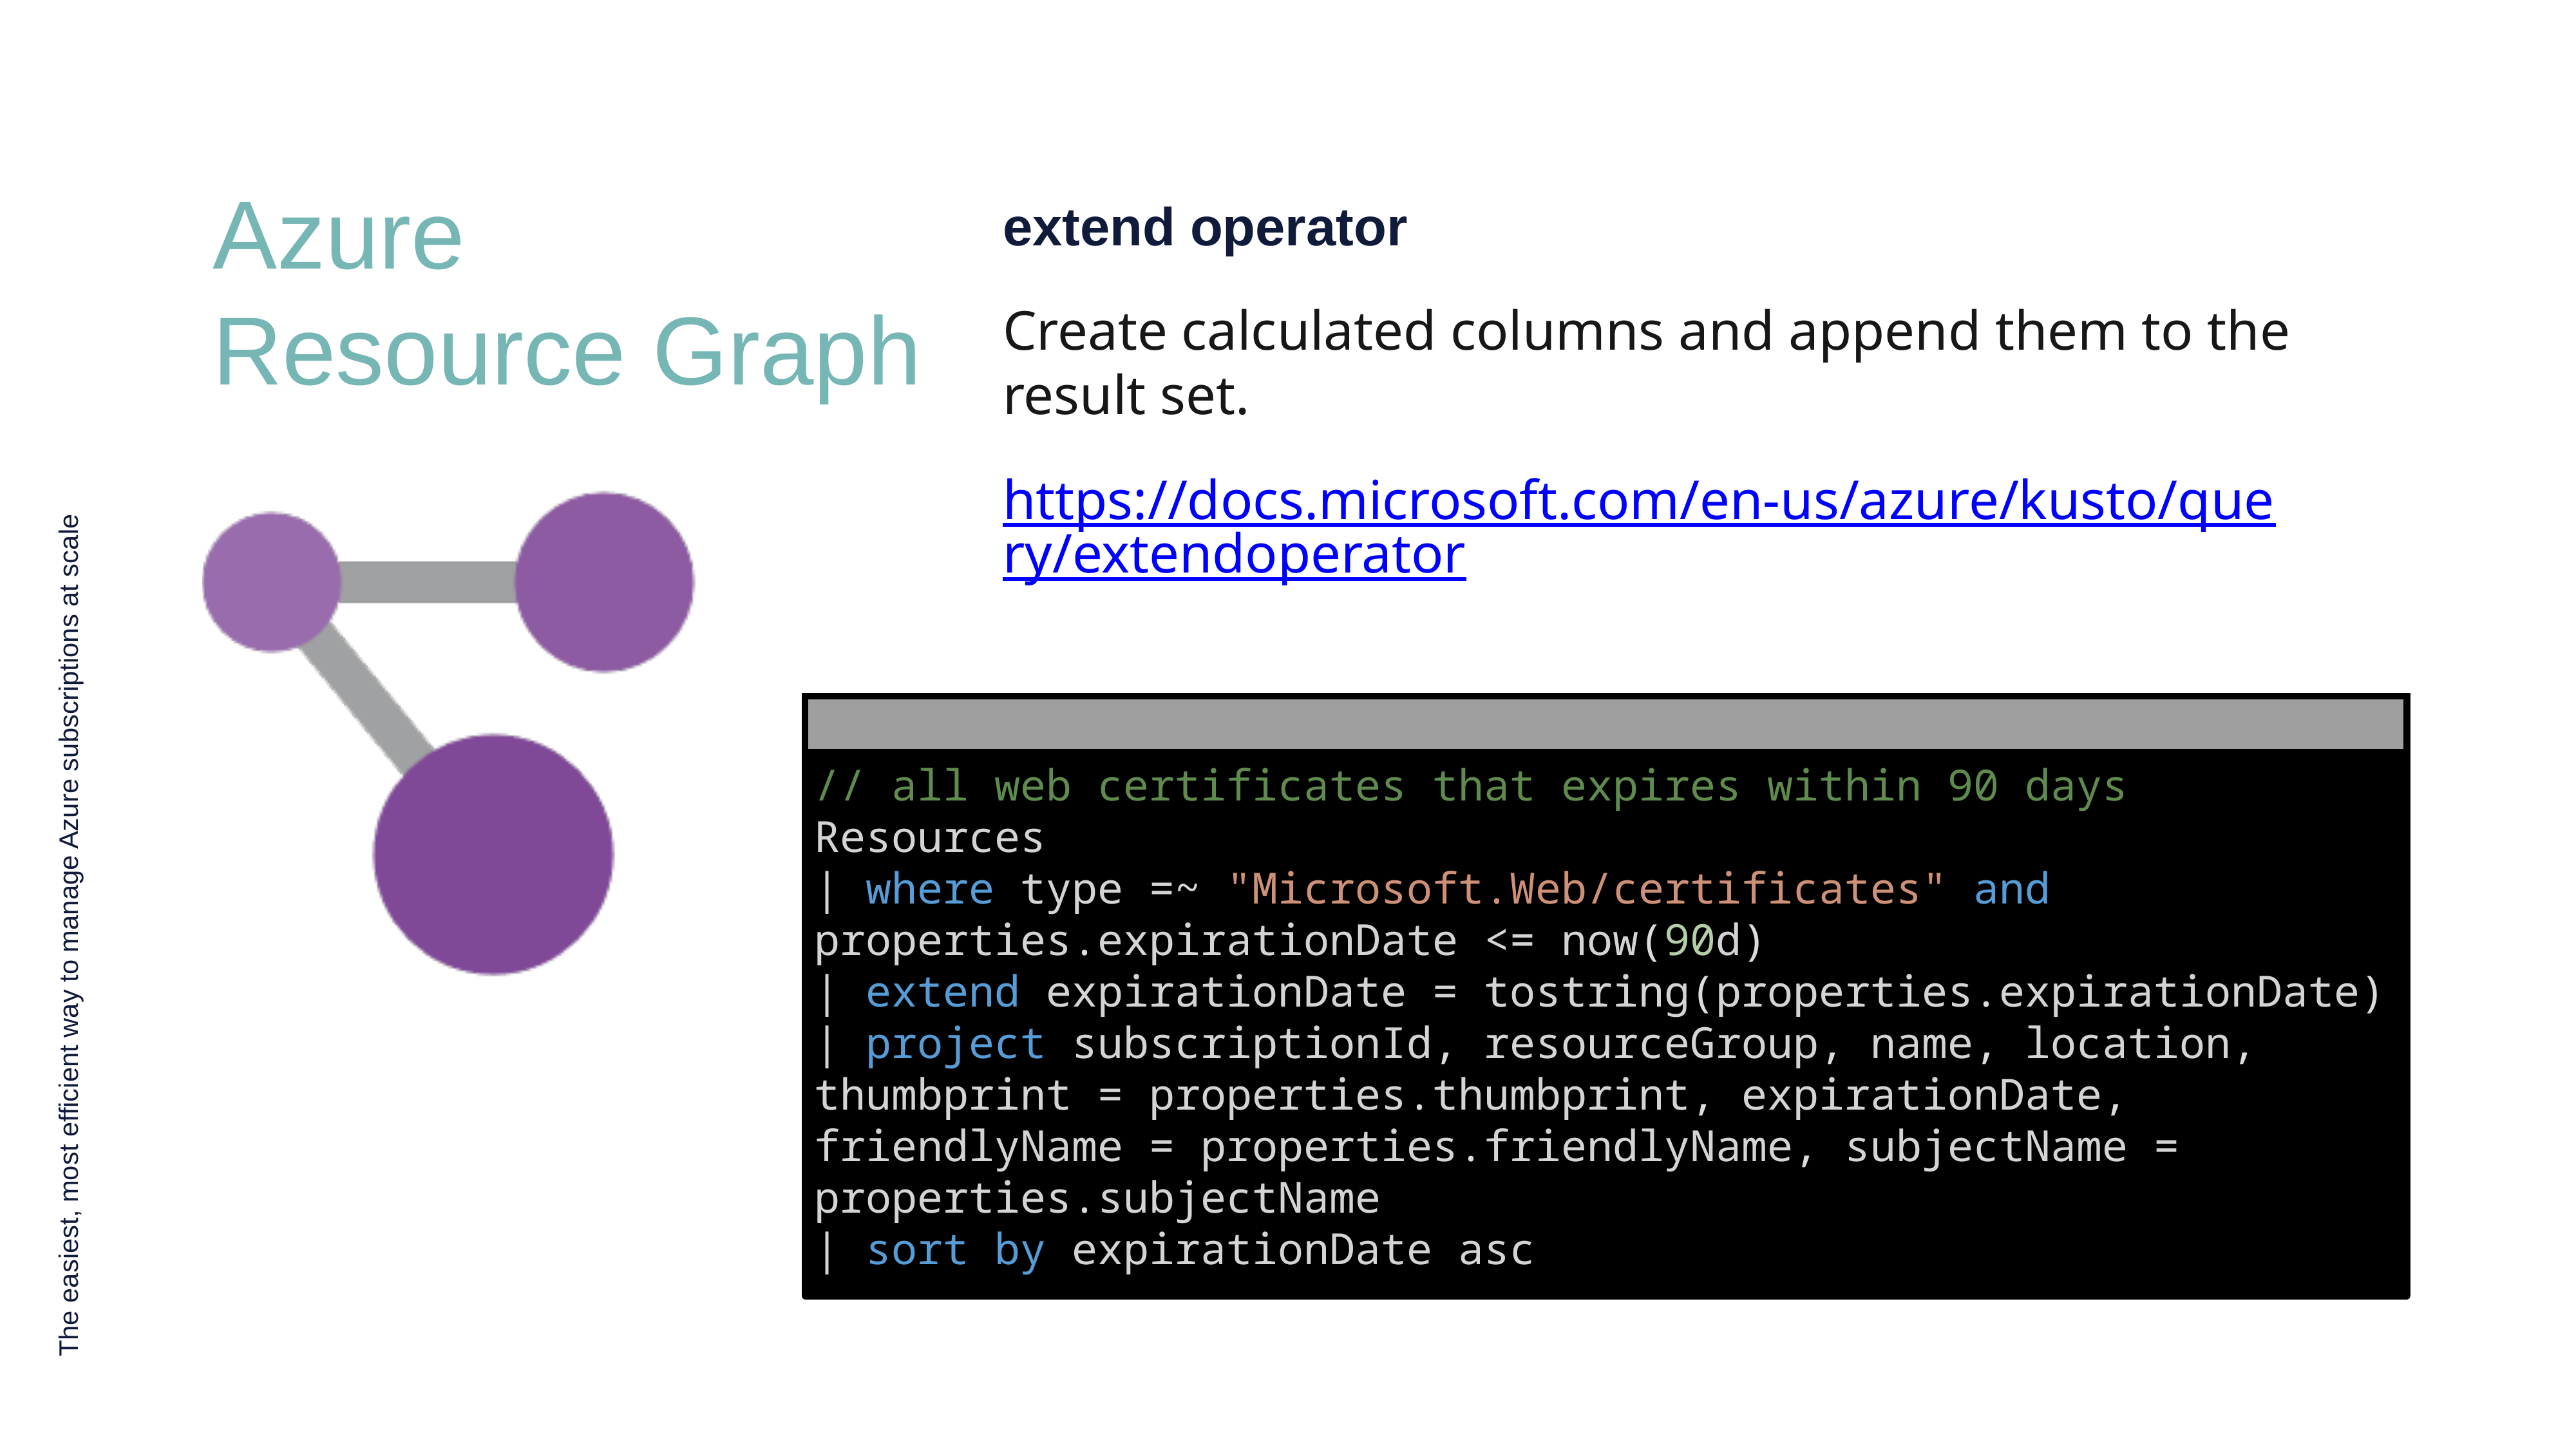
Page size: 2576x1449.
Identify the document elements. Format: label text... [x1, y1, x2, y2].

picture [202, 482, 706, 987]
text_box The easiest, most efficient way to manage Azure subscriptions at scale [43, 84, 91, 1365]
text_box Azure Resource Graph [205, 164, 930, 412]
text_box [804, 696, 2407, 1296]
text_box extend operator Create calculated columns and append them to the result set. https://docs.microsoft.com/en-us/azure/kusto/query/extendoperator [995, 184, 2304, 546]
